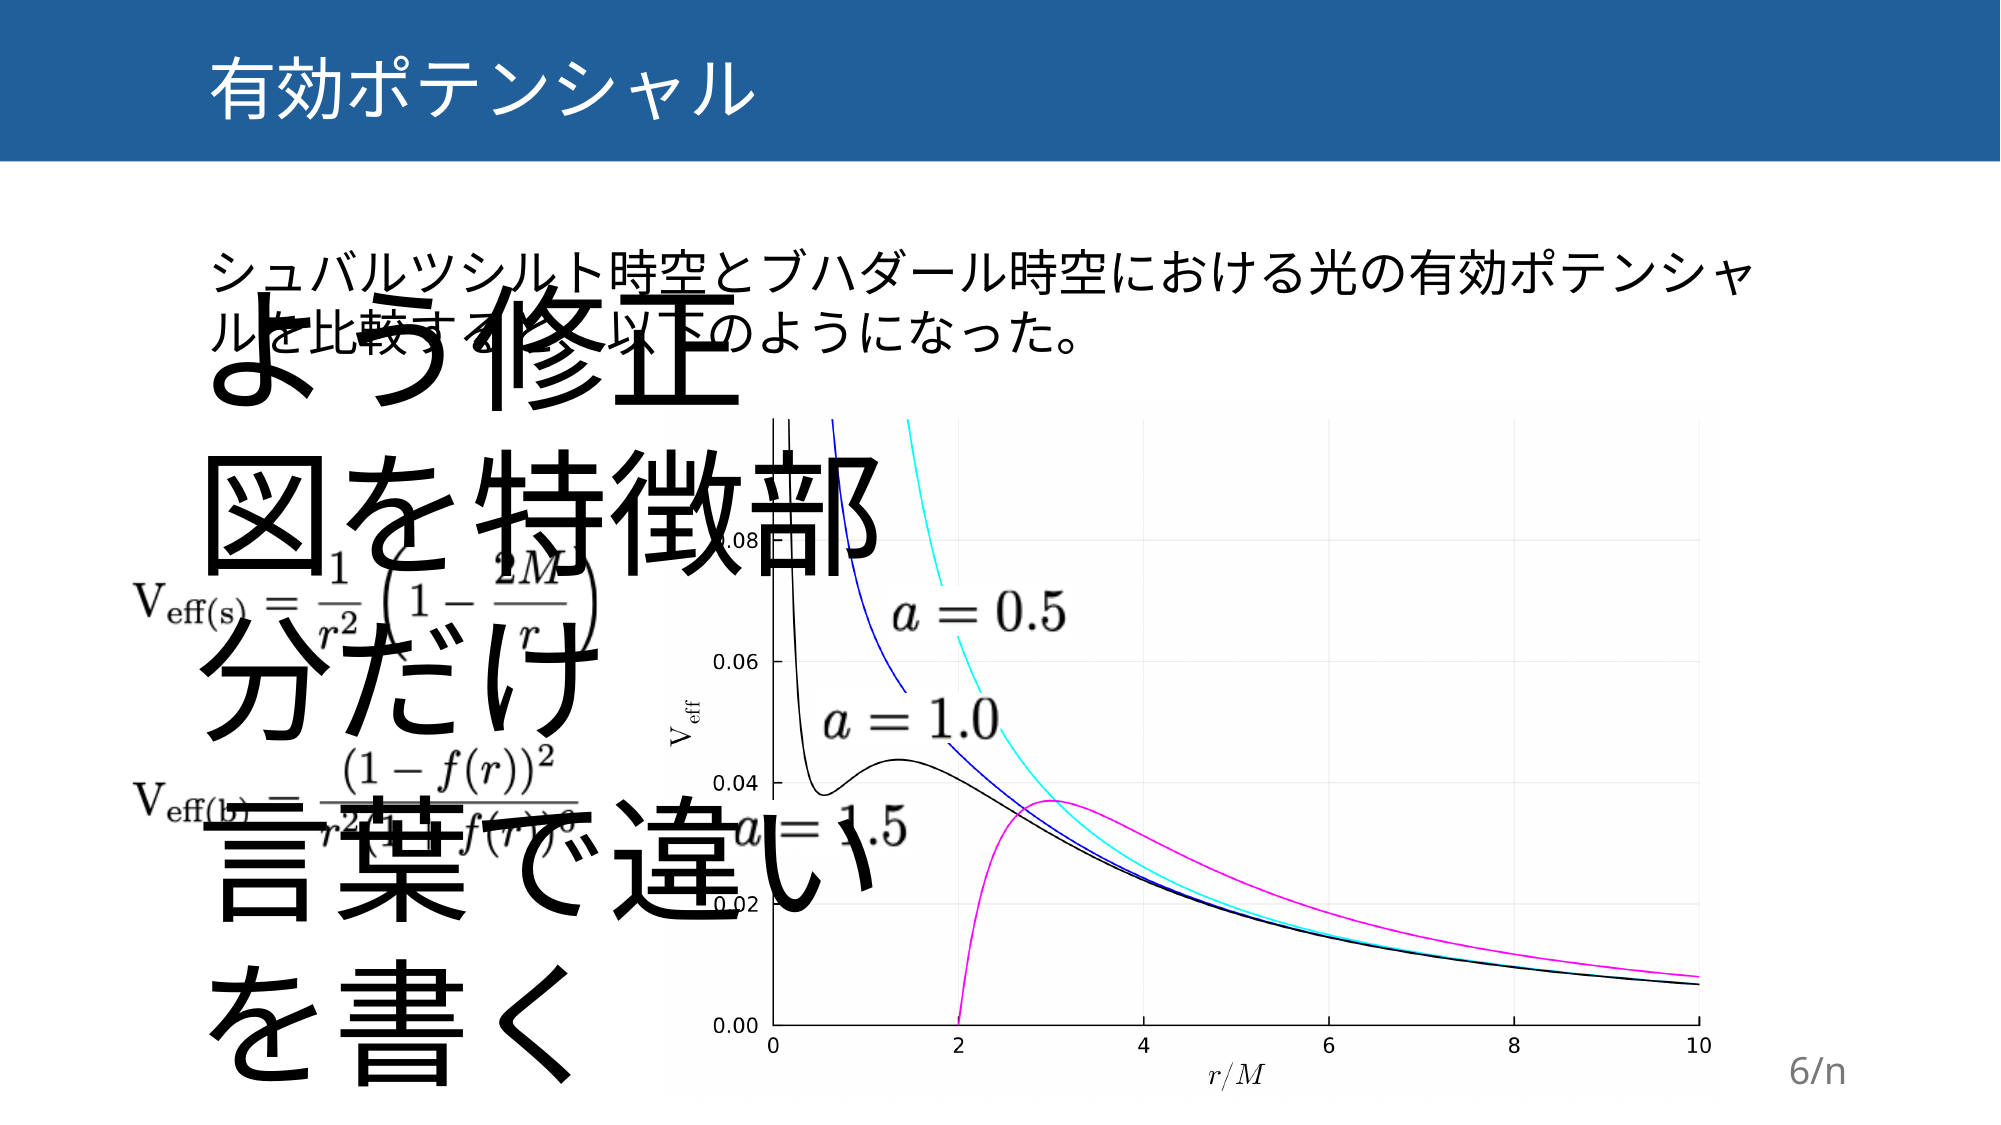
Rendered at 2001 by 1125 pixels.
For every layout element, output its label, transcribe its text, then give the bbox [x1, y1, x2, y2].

picture [663, 398, 1720, 1104]
list シュバルツシルト時空とブハダール時空における光の有効ポテンシャルを比較すると、以下のようになった。 [193, 233, 1807, 938]
slide_number 6/n [1720, 1042, 1863, 1103]
title 有効ポテンシャル [193, 11, 1807, 173]
picture [129, 542, 600, 663]
text_box よう修正 図を特徴部分だけ 言葉で違いを書く [181, 255, 1000, 1114]
text_box [0, 0, 2000, 163]
picture [129, 739, 582, 861]
